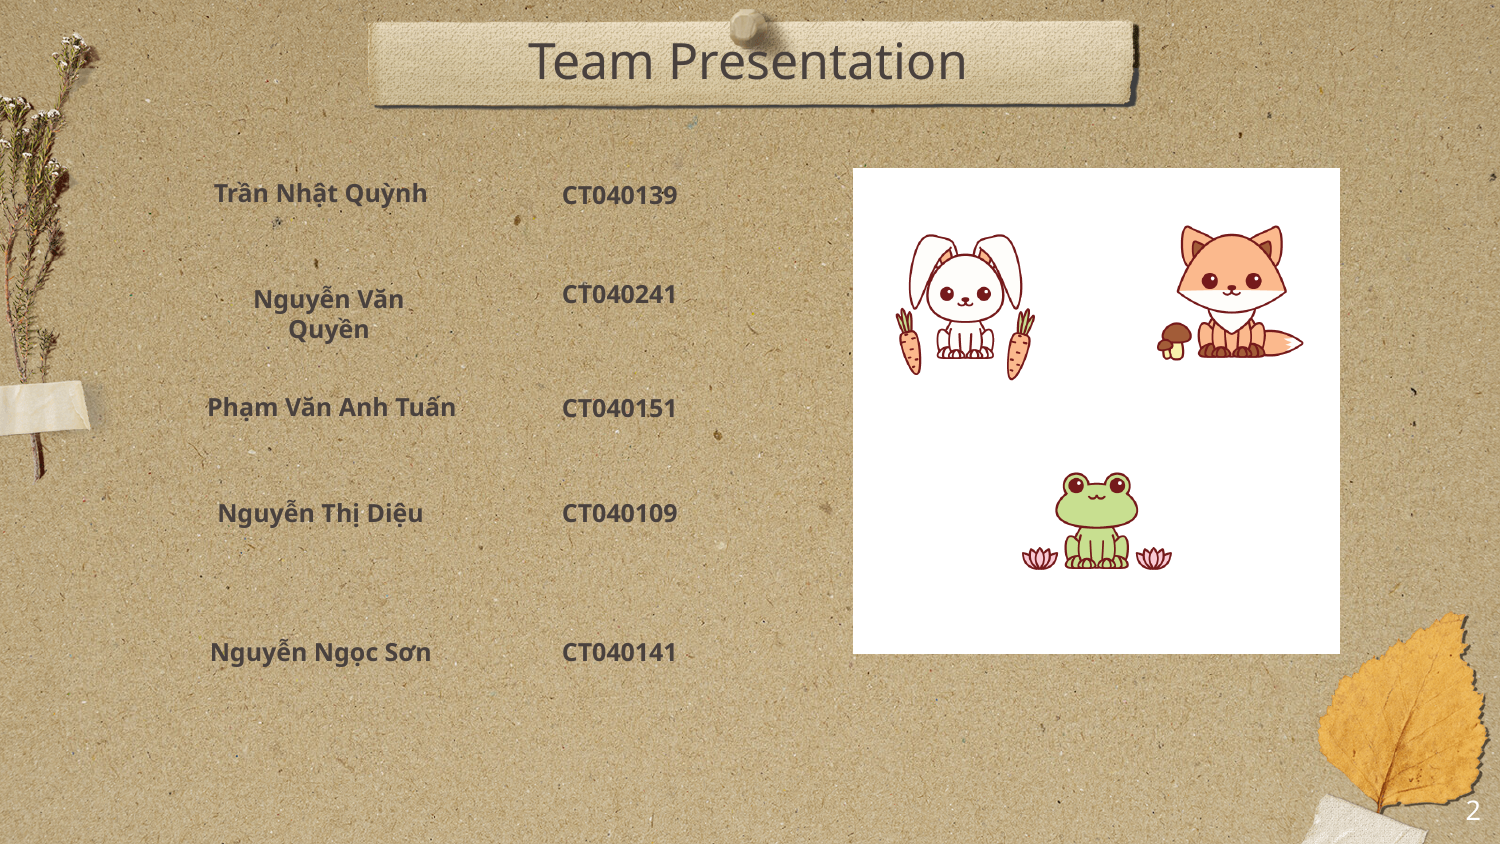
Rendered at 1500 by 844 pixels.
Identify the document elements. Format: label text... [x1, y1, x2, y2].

text_box Trần Nhật Quỳnh [201, 177, 441, 217]
text_box CT040139 [561, 179, 714, 218]
text_box CT040151 [561, 392, 714, 432]
title Team Presentation [367, 21, 1130, 104]
text_box Nguyễn Văn Quyền [209, 283, 449, 318]
slide_number 2 [1391, 779, 1482, 844]
text_box Nguyễn Thị Diệu [201, 497, 441, 537]
text_box CT040109 [561, 497, 714, 537]
text_box Nguyễn Ngọc Sơn [201, 636, 441, 676]
text_box Phạm Văn Anh Tuấn [201, 391, 463, 431]
text_box CT040241 [561, 278, 714, 318]
text_box CT040141 [561, 636, 714, 675]
picture [0, 0, 1500, 844]
